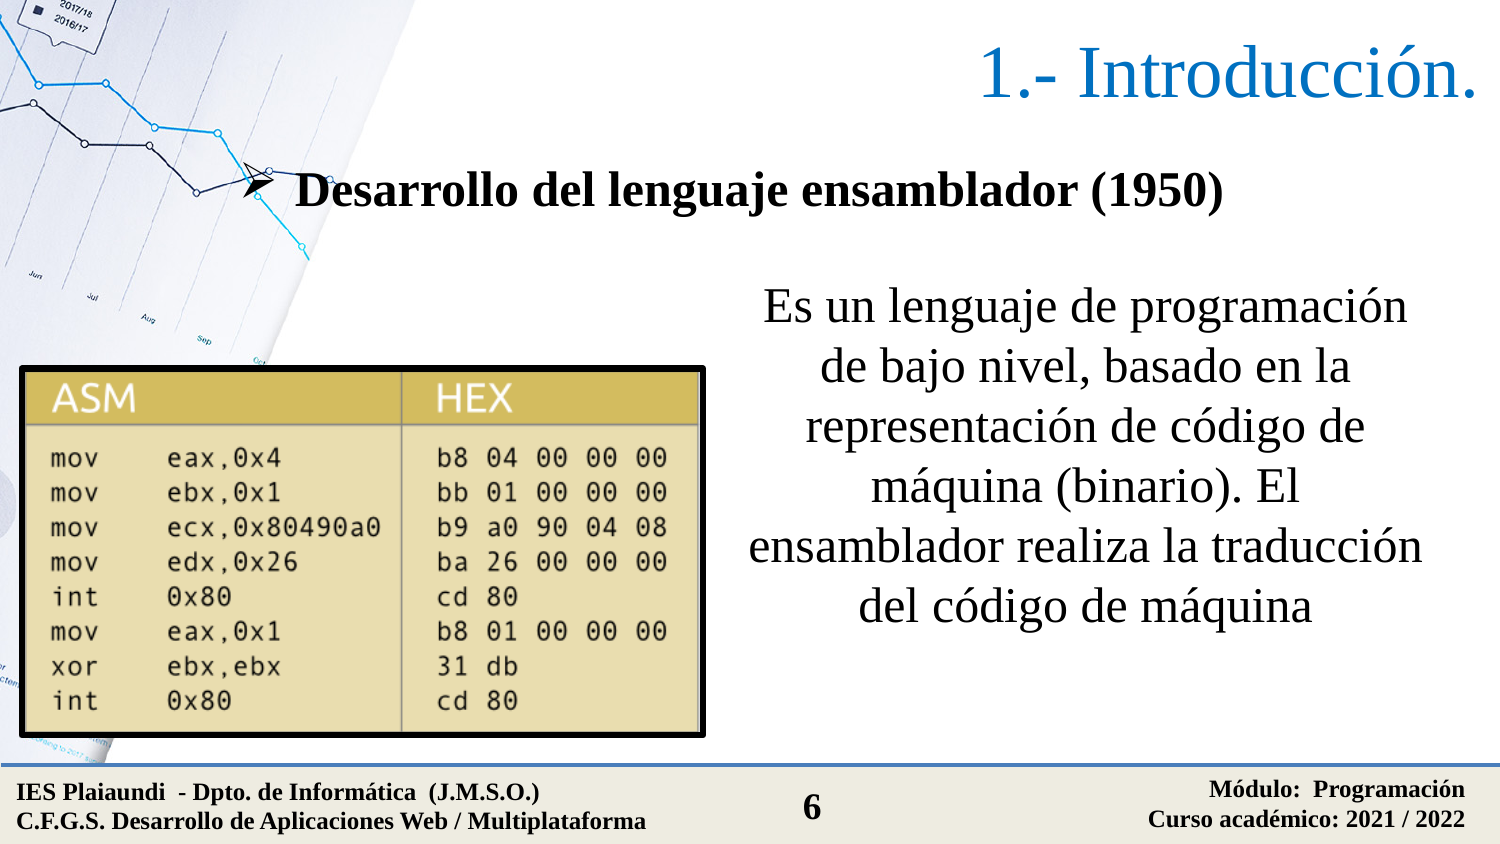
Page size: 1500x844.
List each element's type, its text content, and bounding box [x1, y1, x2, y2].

title 1.- Introducción. [23, 4, 1495, 130]
text_box Desarrollo del lenguaje ensamblador (1950) [223, 149, 1248, 224]
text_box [1, 764, 1500, 844]
text_box Es un lenguaje de programación de bajo nivel, basado en la representación de código de máquina (binario). El ensamblador realiza la traducción del código de máquina [724, 265, 1447, 640]
picture [0, 0, 1500, 763]
